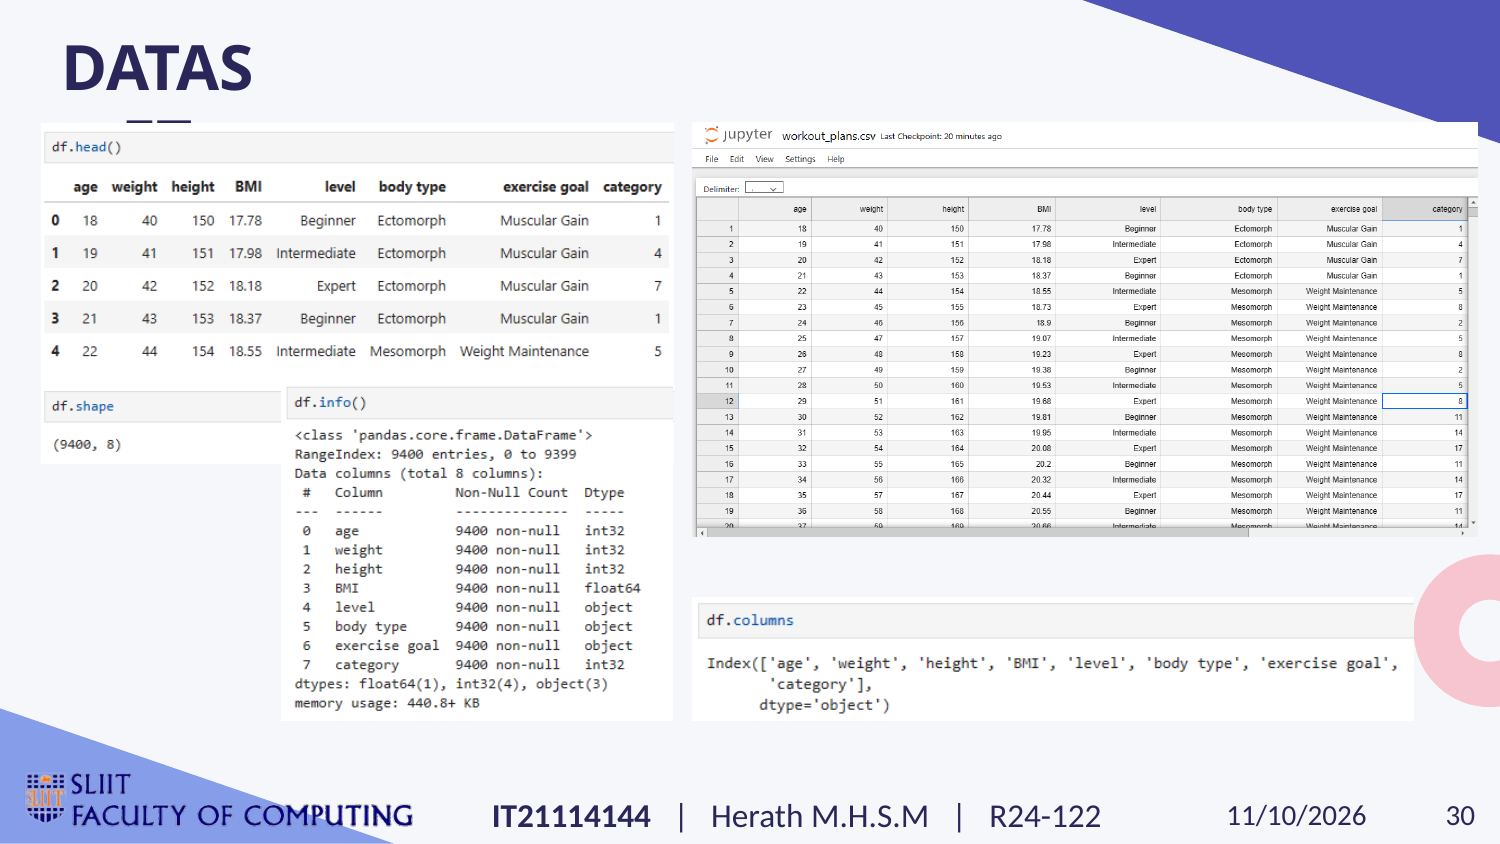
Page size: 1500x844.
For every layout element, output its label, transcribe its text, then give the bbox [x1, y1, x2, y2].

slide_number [1307, 784, 1397, 844]
text_box IT21114144 | Herath M.H.S.M | R24-122 [475, 782, 1307, 844]
picture [0, 736, 422, 844]
picture [692, 596, 1415, 721]
slide_number 30 [1424, 783, 1491, 844]
picture [692, 122, 1479, 537]
picture [40, 122, 675, 721]
title DATASET [33, 12, 282, 107]
